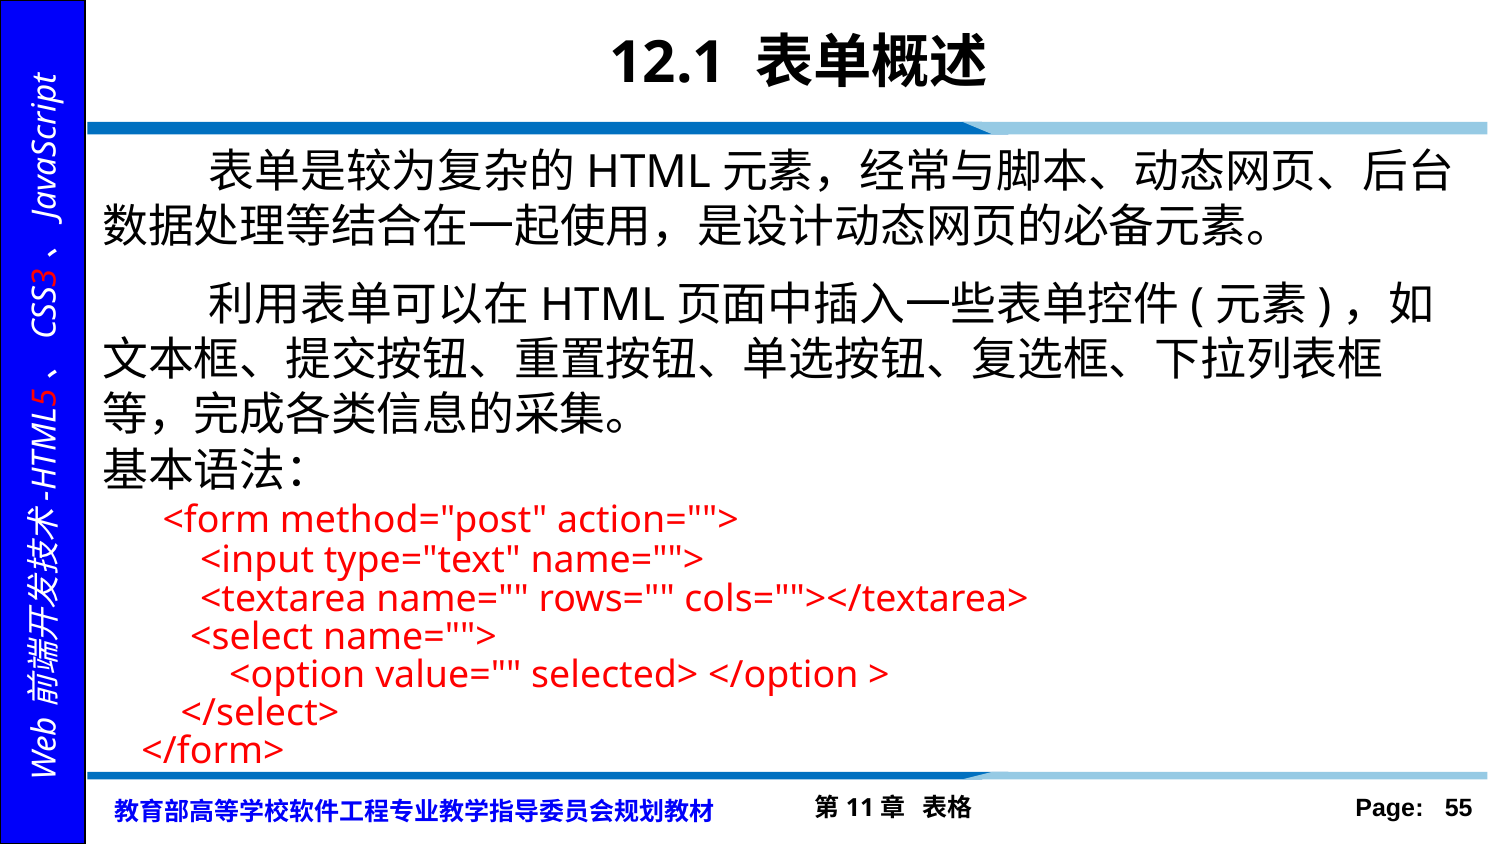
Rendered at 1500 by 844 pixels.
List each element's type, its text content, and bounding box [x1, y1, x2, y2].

title 12.1 表单概述 [161, 11, 1436, 106]
list 表单是较为复杂的HTML元素，经常与脚本、动态网页、后台数据处理等结合在一起使用，是设计动态网页的必备元素。 利用表单可以在HTML页面中插入一些表单控件(元素)，如文本框、提交按钮、重置按钮、单选按钮、复选框、下拉列表框等，完成各类信息的采集。 基本语法： <form method="post" action=""> <input type="text" name=""> <textarea name="" rows="" cols=""></textarea> <select name=""> <option value="" selected> </option > </select> </form> [86, 133, 1489, 769]
